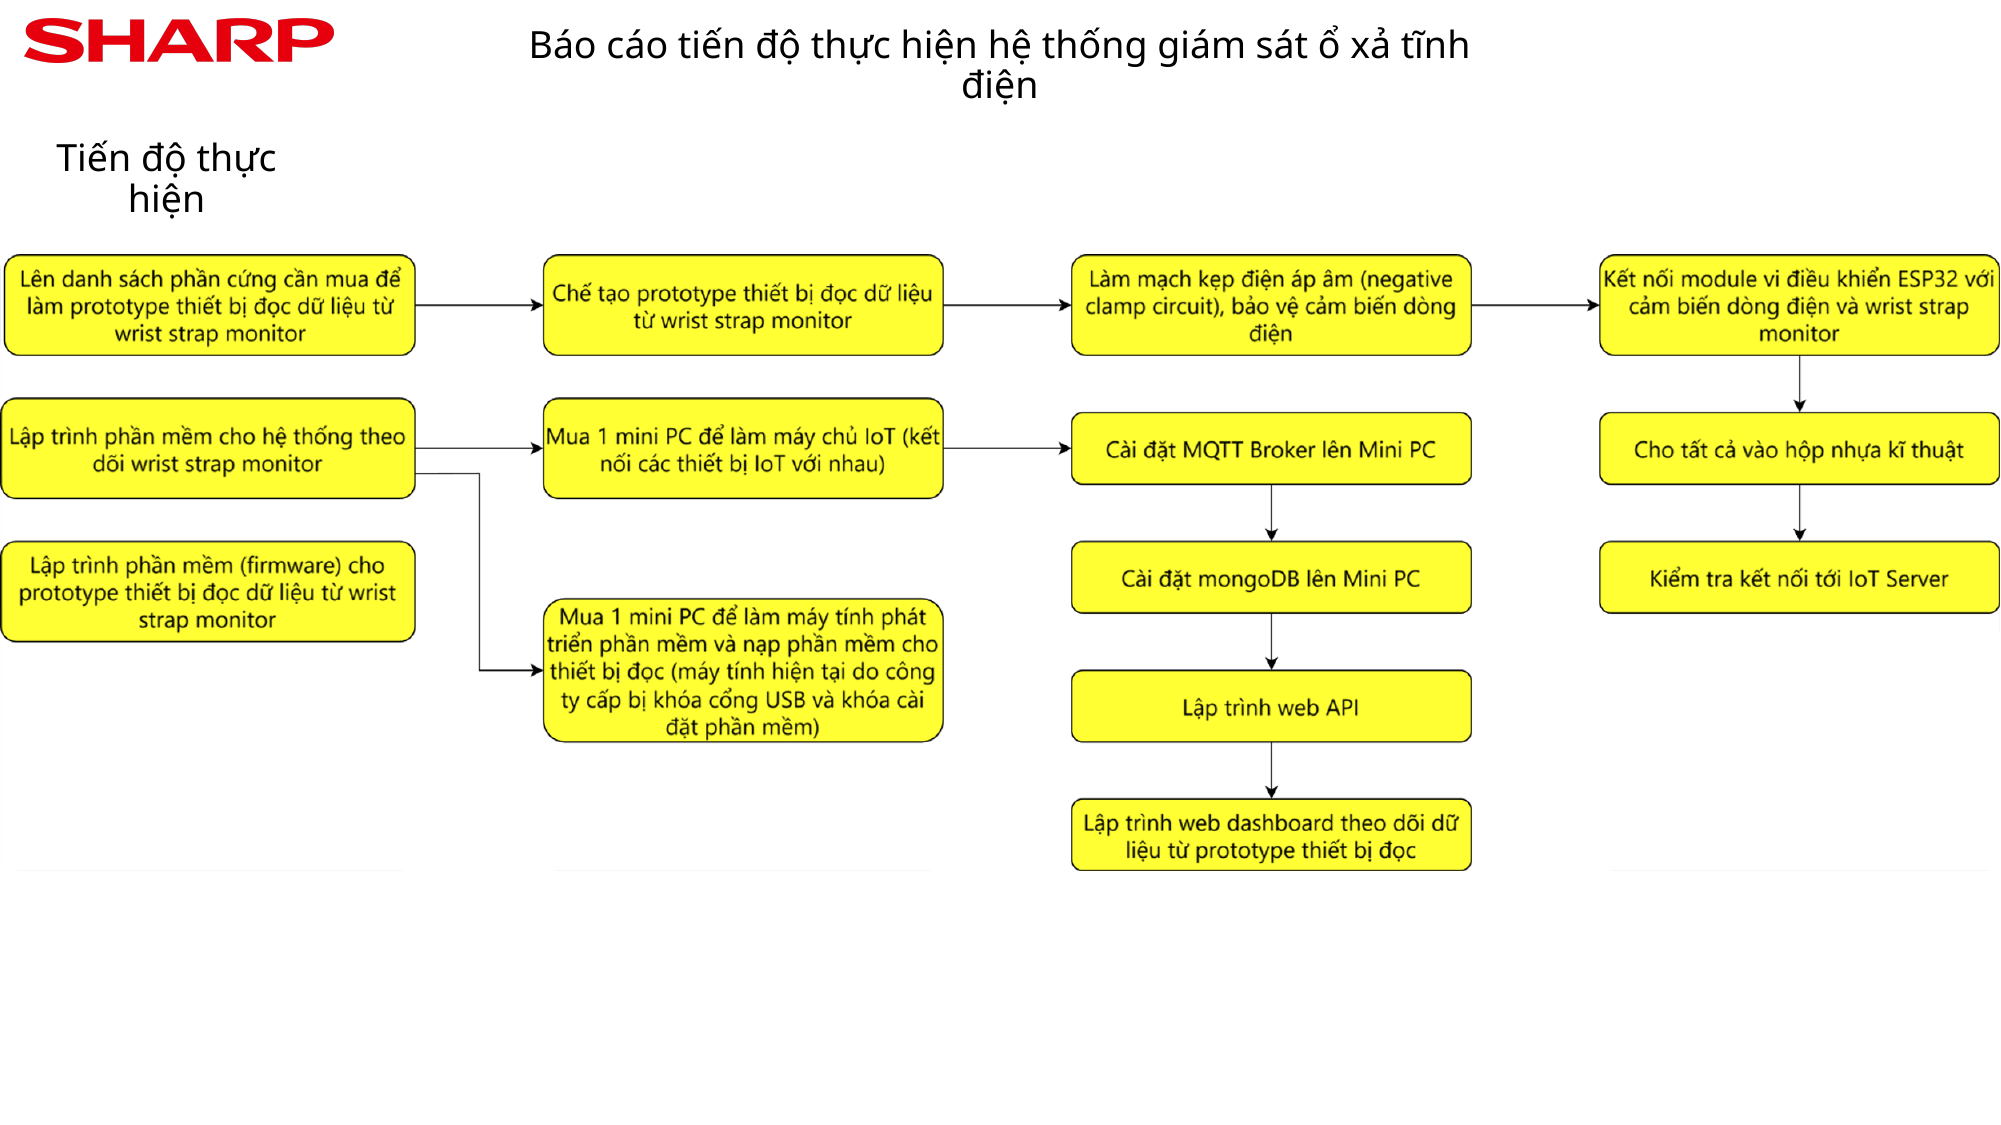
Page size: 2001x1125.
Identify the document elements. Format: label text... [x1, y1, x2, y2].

picture [0, 254, 2000, 871]
subtitle Báo cáo tiến độ thực hiện hệ thống giám sát ổ xả tĩnh điện [495, 18, 1505, 80]
picture [24, 18, 334, 63]
text_box Tiến độ thực hiện [0, 132, 334, 194]
